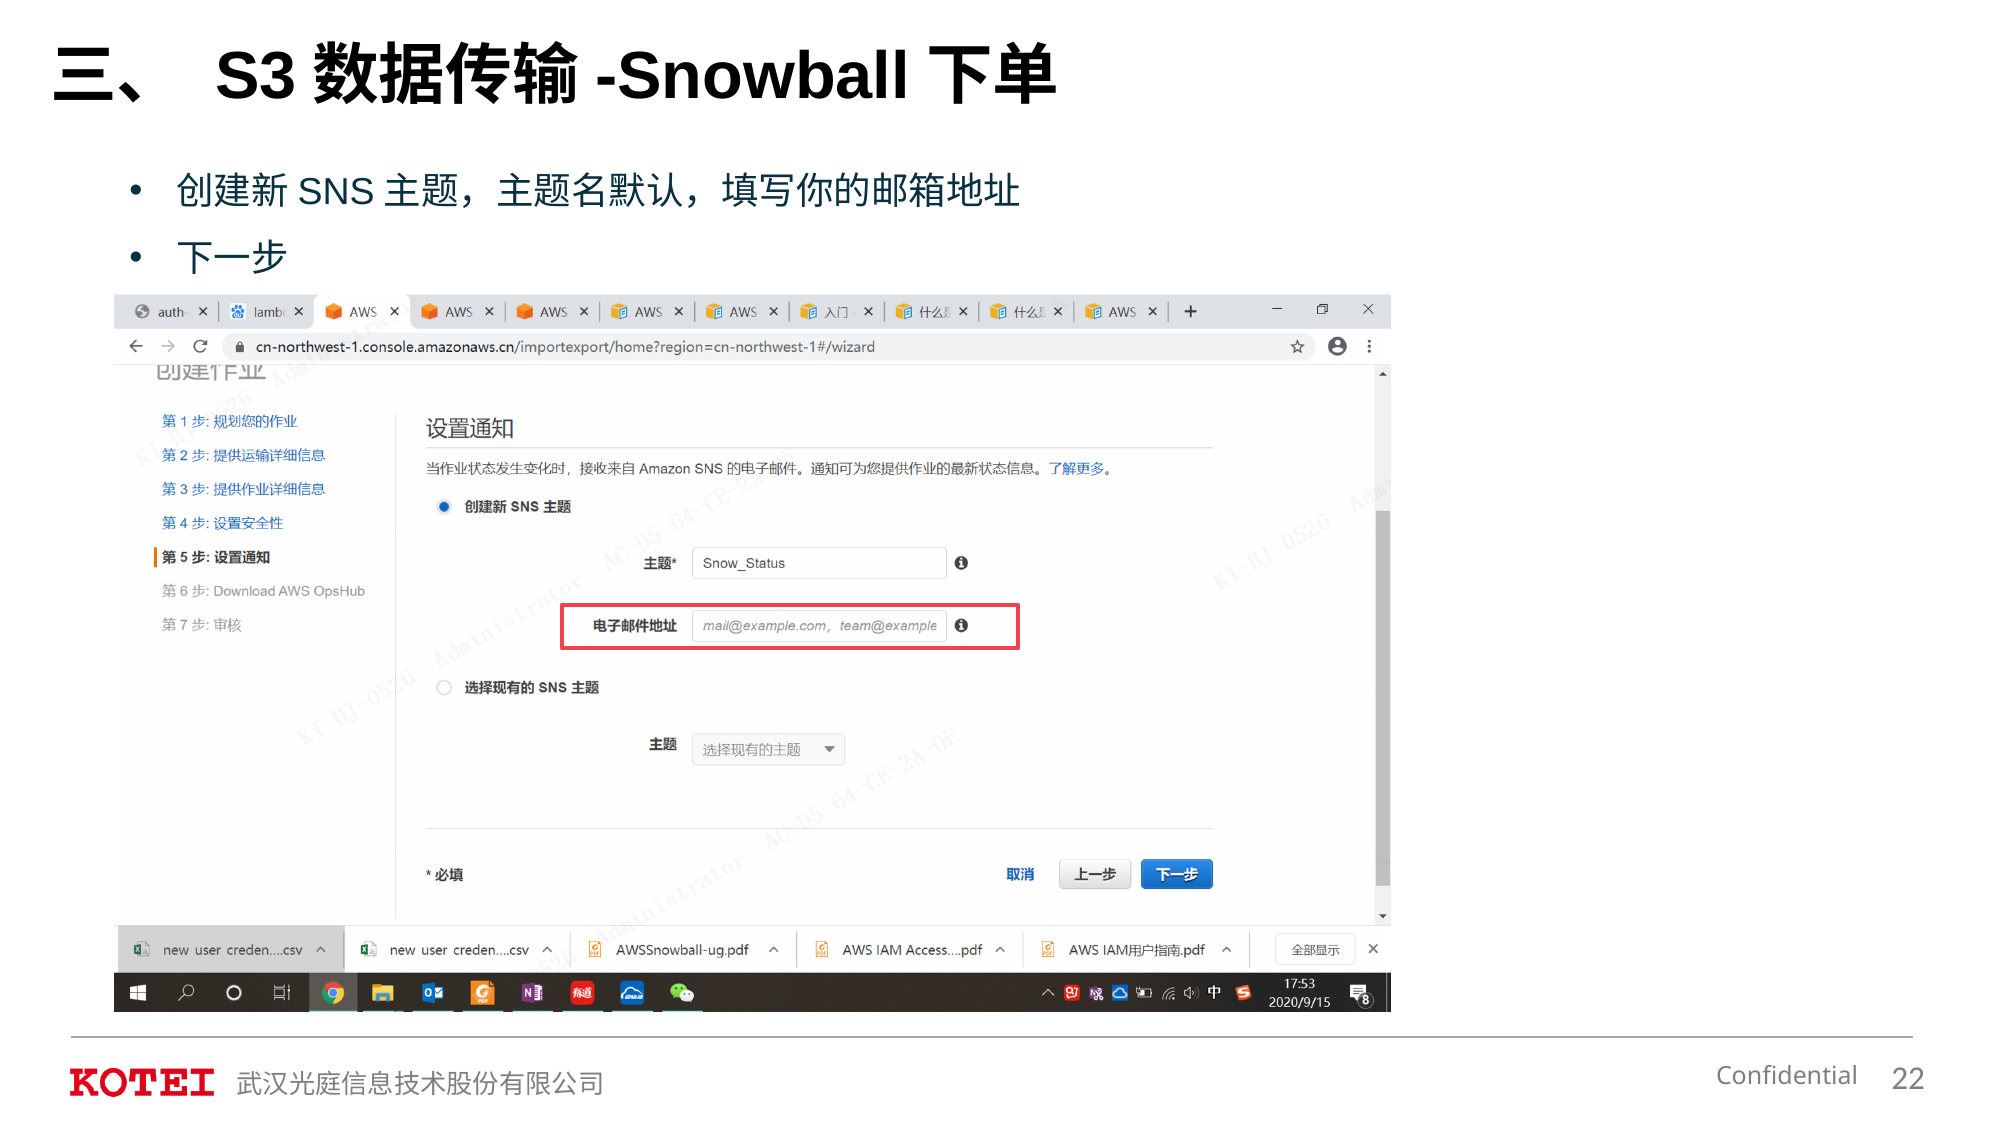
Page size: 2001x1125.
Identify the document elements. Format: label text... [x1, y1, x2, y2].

text_box 三、 S3数据传输-Snowball下单 [35, 0, 1253, 145]
picture [56, 1059, 228, 1105]
text_box 创建新SNS主题，主题名默认，填写你的邮箱地址 下一步 [114, 137, 1964, 287]
picture [114, 293, 1391, 1013]
